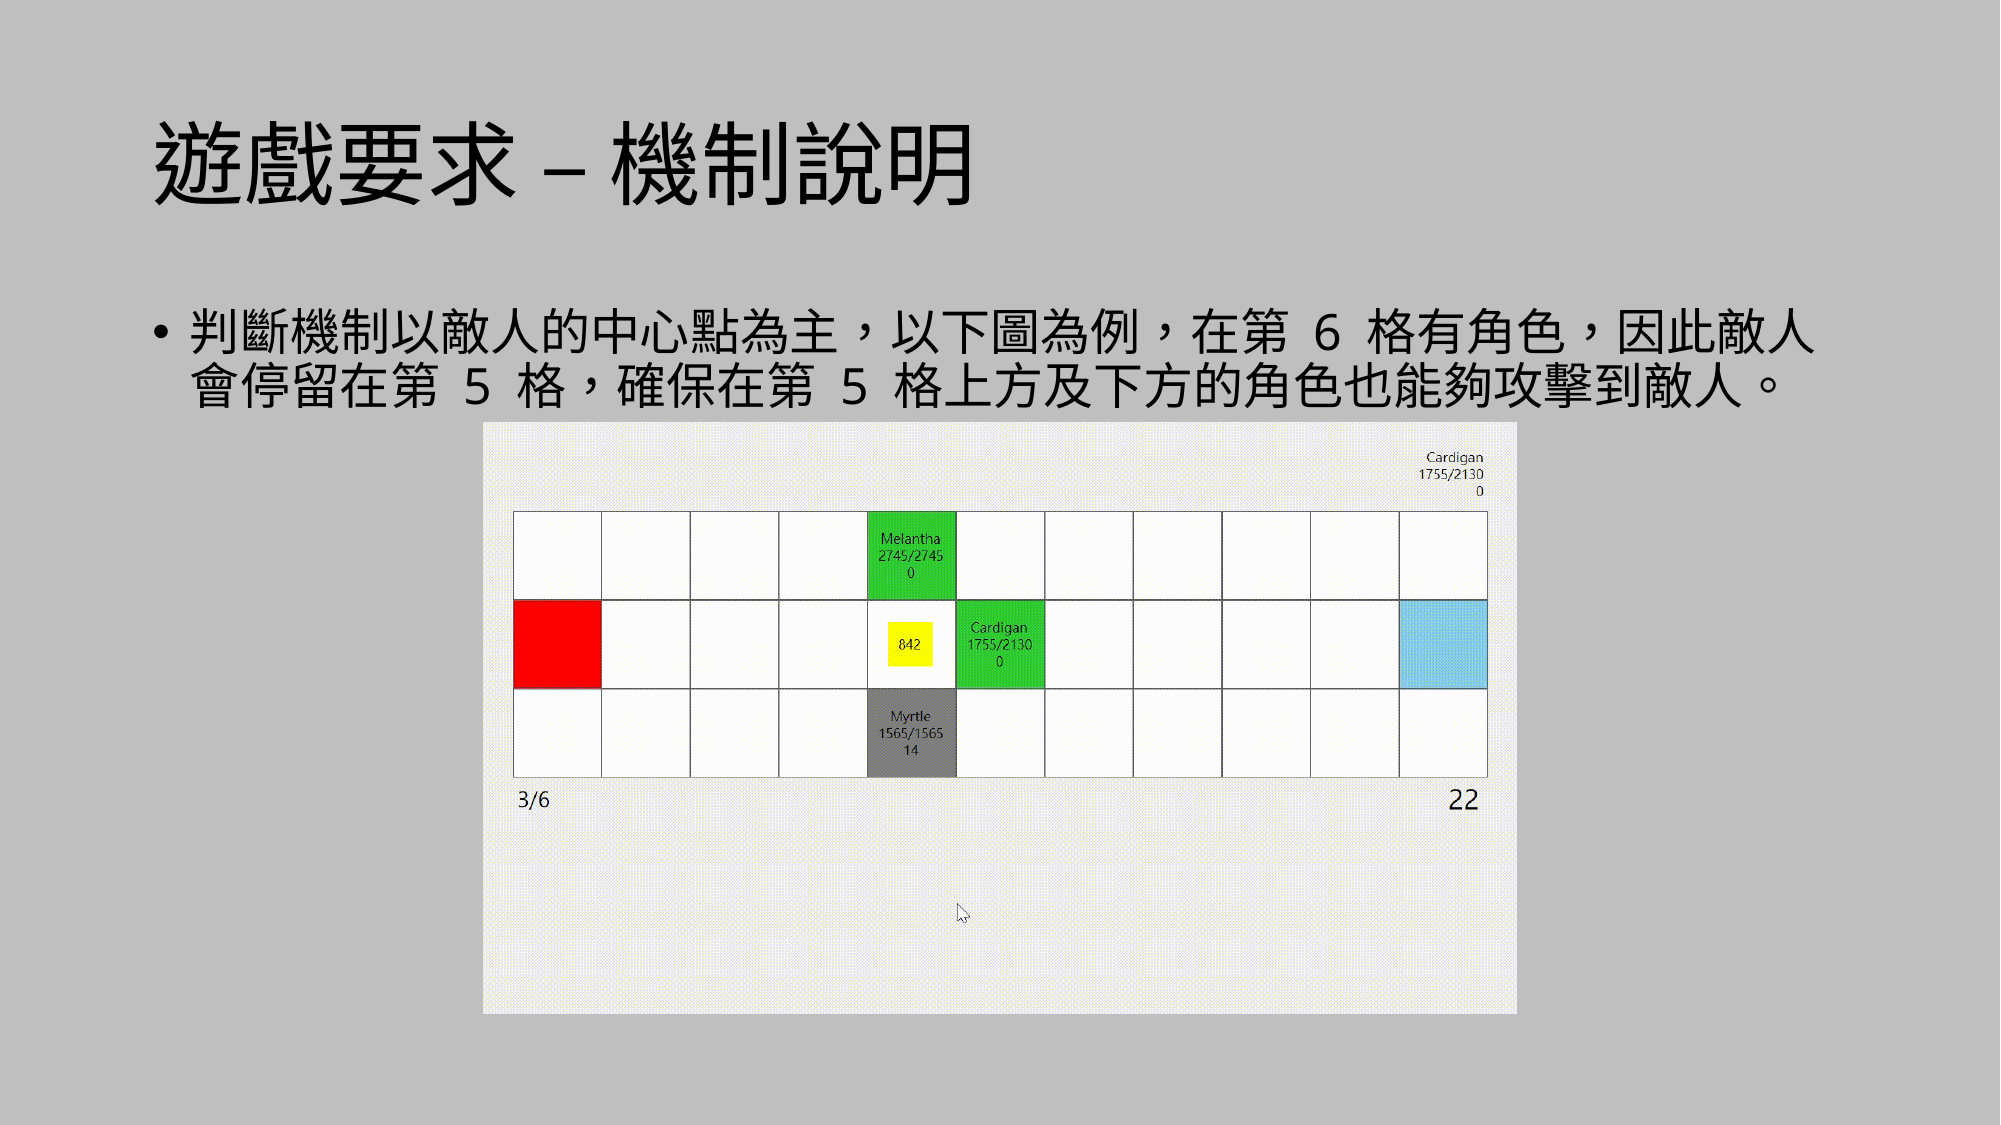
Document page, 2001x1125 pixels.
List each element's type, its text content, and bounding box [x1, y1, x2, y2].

picture [482, 422, 1518, 1014]
title 遊戲要求 – 機制說明 [137, 59, 1863, 278]
list 判斷機制以敵人的中心點為主，以下圖為例，在第 6 格有角色，因此敵人會停留在第 5 格，確保在第 5 格上方及下方的角色也能夠攻擊到敵人。 [137, 299, 1863, 1014]
